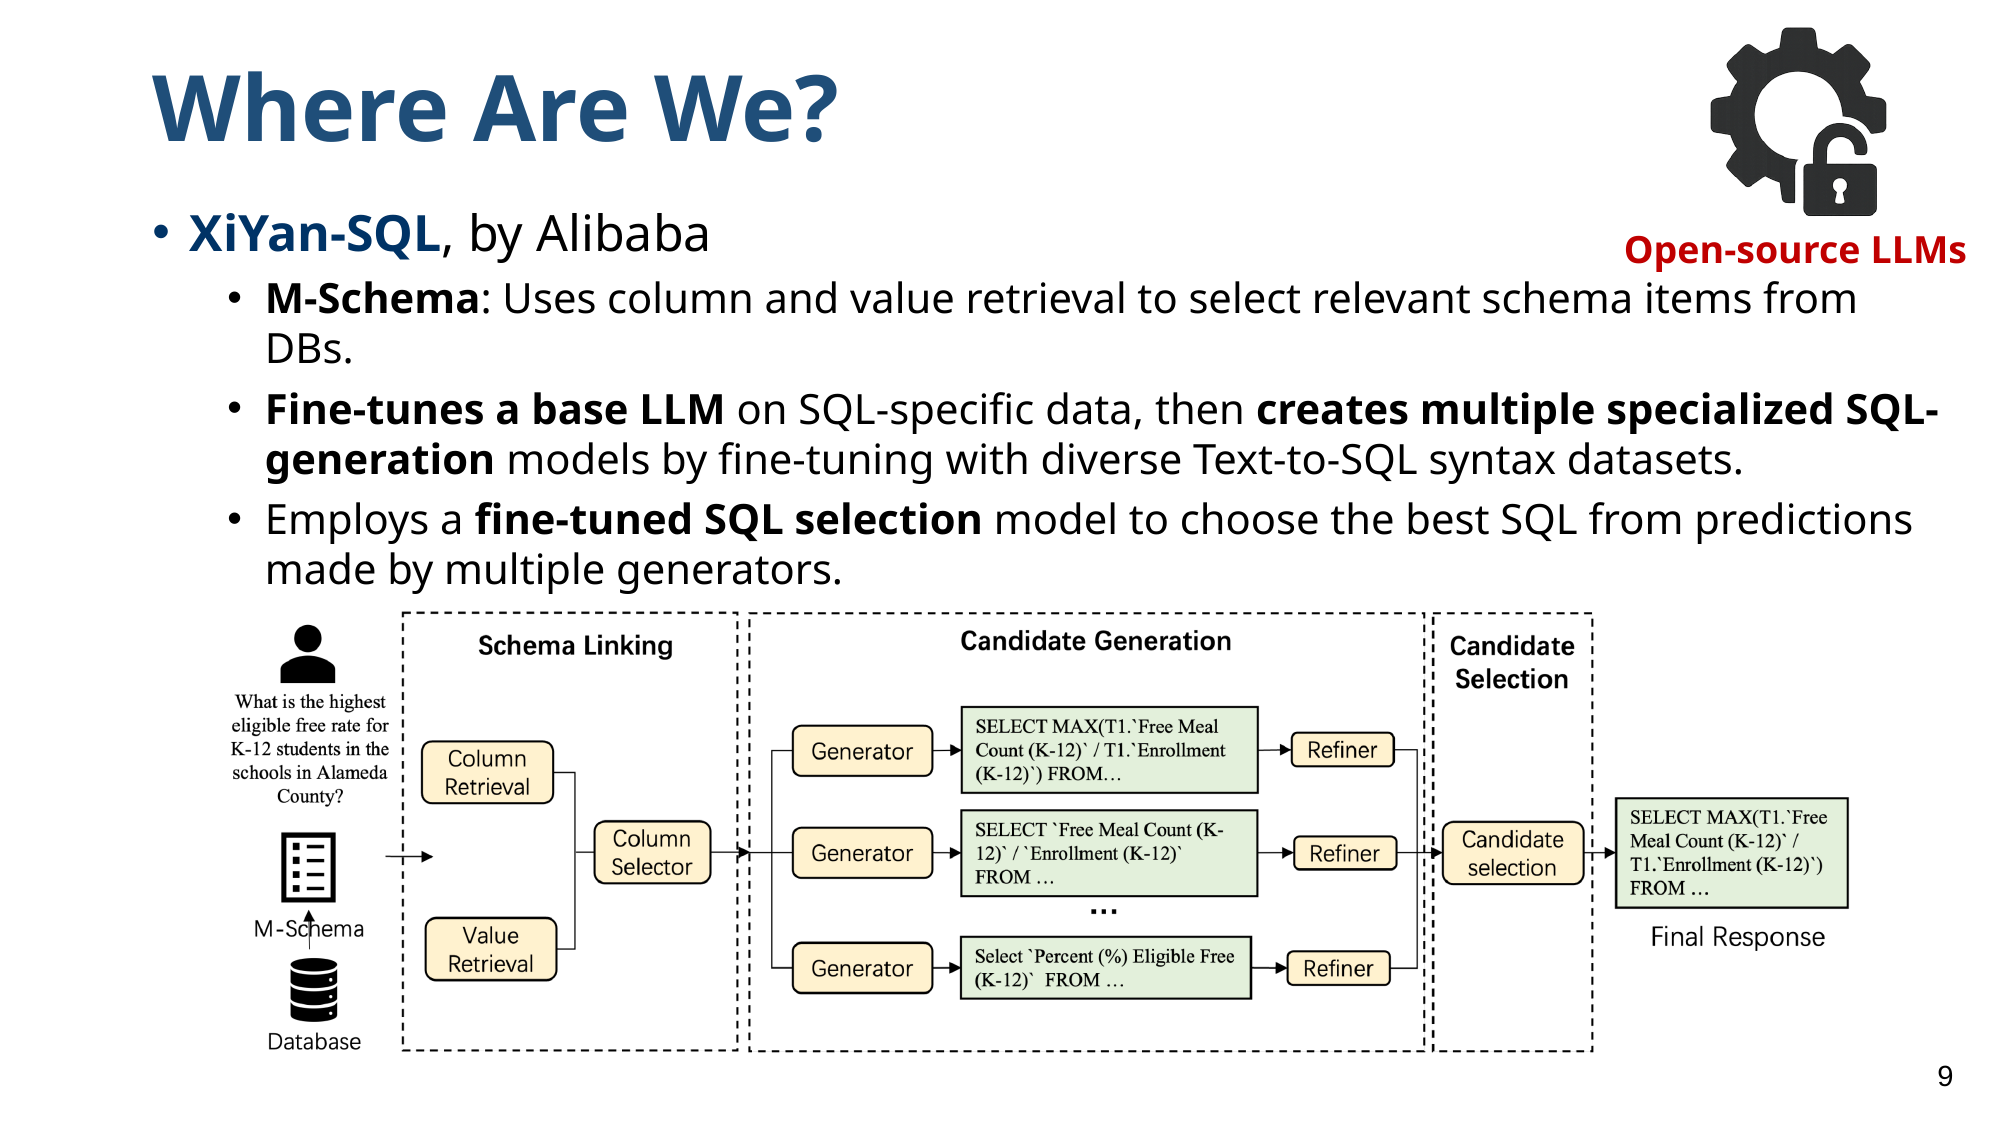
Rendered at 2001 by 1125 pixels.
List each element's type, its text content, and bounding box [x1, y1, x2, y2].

list XiYan-SQL, by Alibaba M-Schema: Uses column and value retrieval to select relevant schema items from DBs. Fine-tunes a base LLM on SQL-specific data, then creates multiple specialized SQL-generation models by fine-tuning with diverse Text-to-SQL syntax datasets. Employs a fine-tuned SQL selection model to choose the best SQL from predictions made by multiple generators. [137, 194, 1969, 588]
slide_number 8 [1518, 1050, 1969, 1111]
title Where Are We? [137, 3, 1863, 194]
text_box Open-source LLMs [1603, 219, 1988, 279]
picture [1676, 23, 1915, 224]
picture [222, 599, 1863, 1066]
